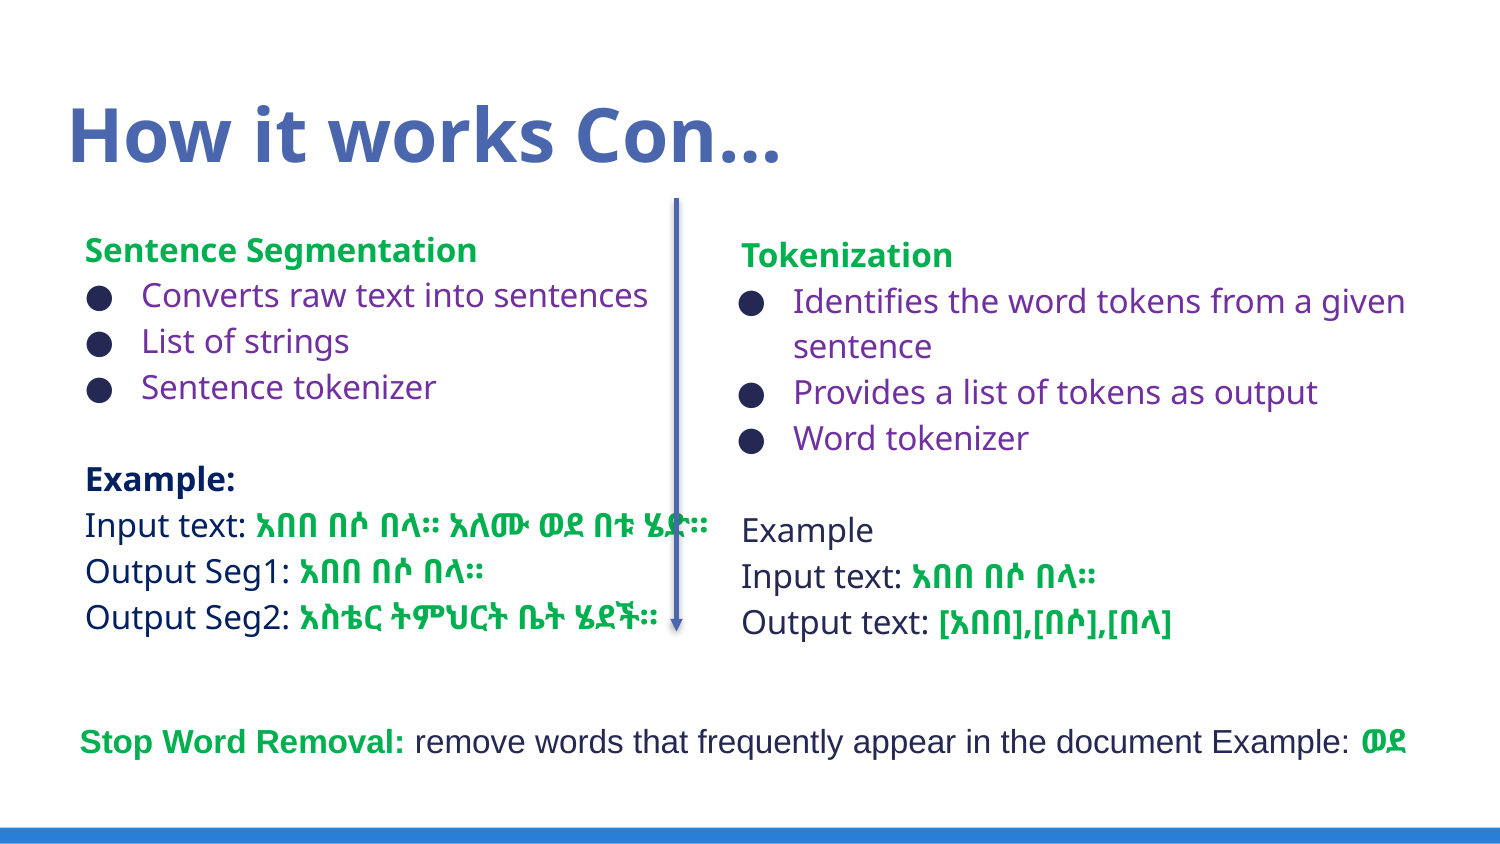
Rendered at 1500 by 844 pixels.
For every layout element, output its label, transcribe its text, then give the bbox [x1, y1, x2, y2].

list Tokenization Identifies the word tokens from a given sentence Provides a list of tokens as output Word tokenizer Example Input text: አበበ በሶ በላ። Output text: [አበበ],[በሶ],[በላ] [703, 212, 1436, 667]
title How it works Con… [51, 72, 1449, 189]
text_box Stop Word Removal: remove words that frequently appear in the document Example: ወደ [64, 712, 1436, 768]
list Sentence Segmentation Converts raw text into sentences List of strings Sentence tokenizer Example: Input text: አበበ በሶ በላ። አለሙ ወደ በቱ ሄድ። Output Seg1: አበበ በሶ በላ። Output Seg2: አስቴር ትምህርት ቤት ሄደች። [51, 207, 1449, 656]
